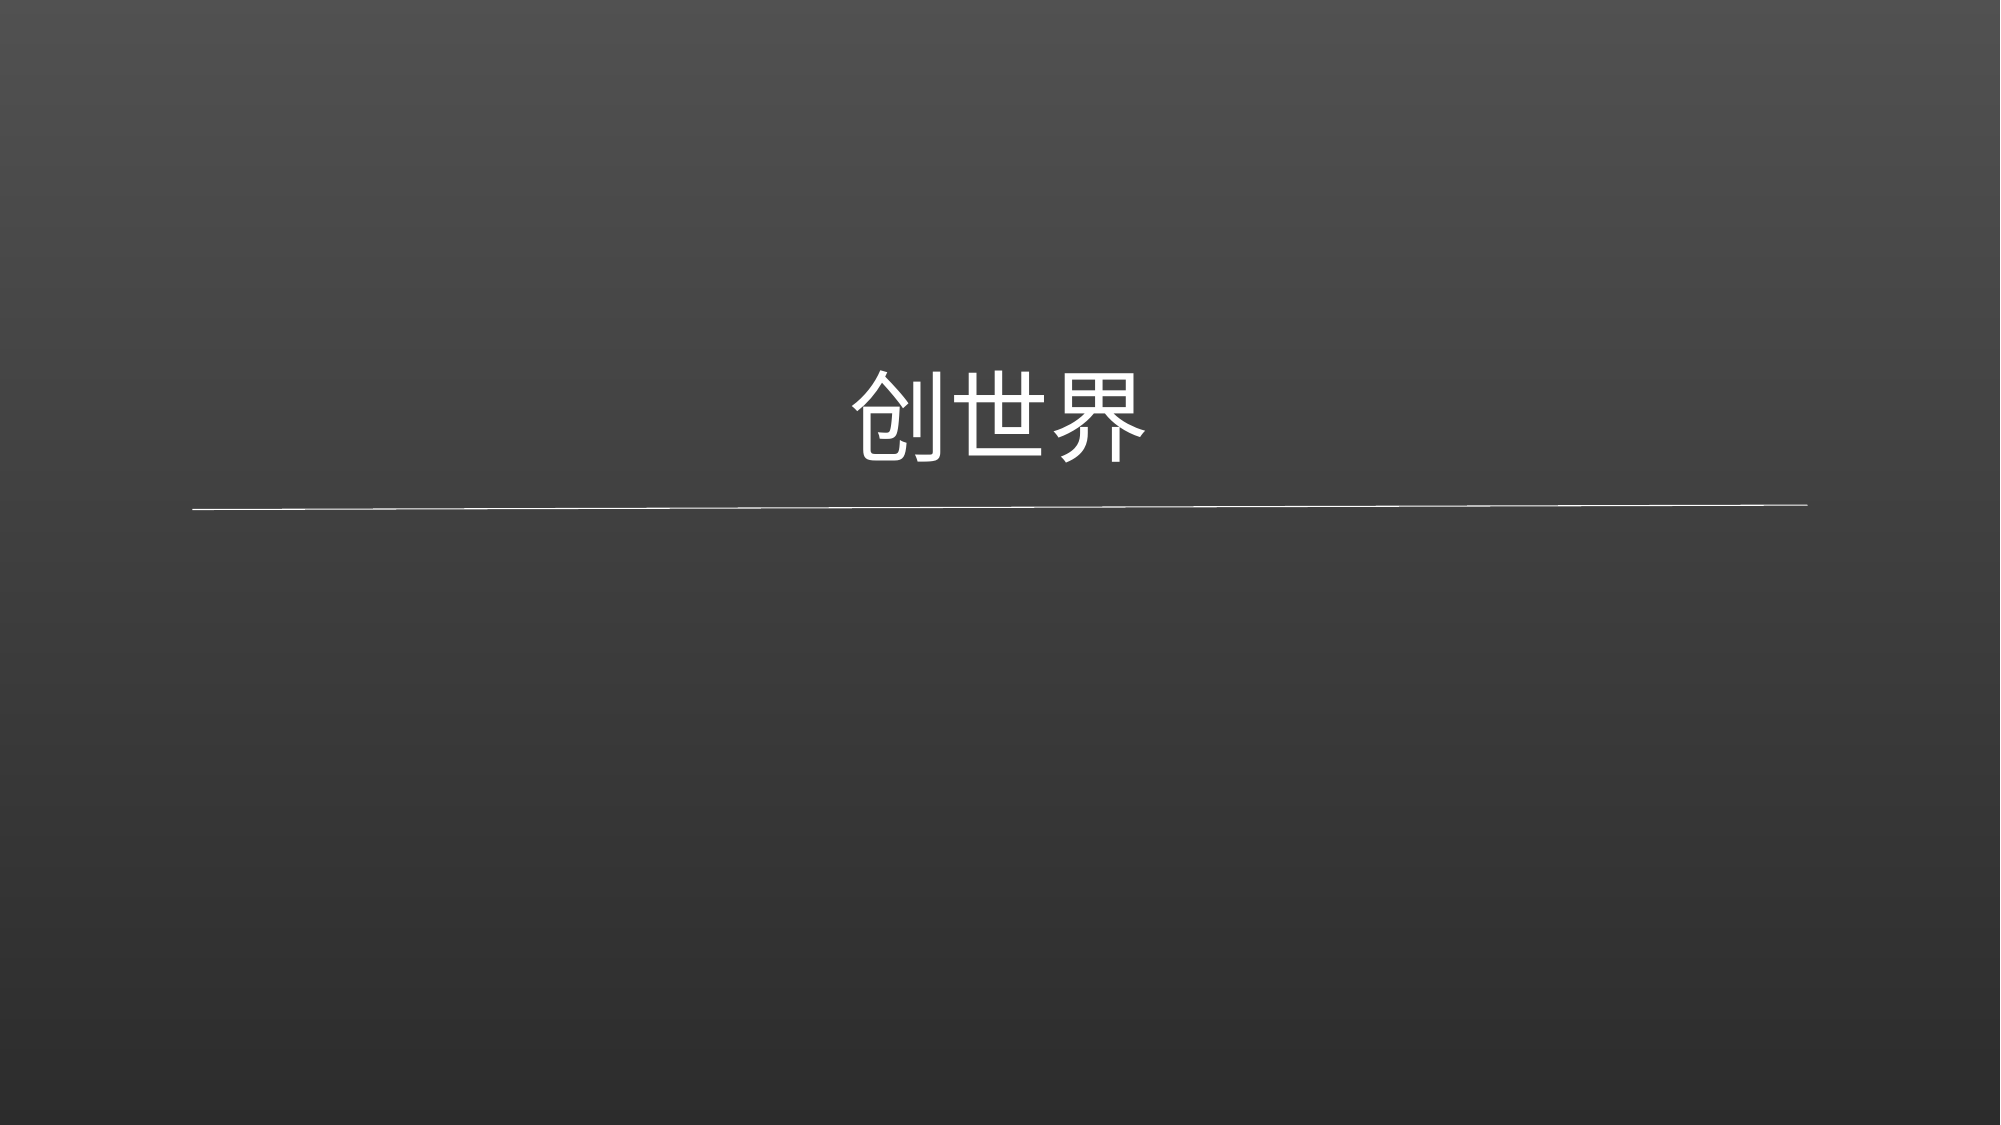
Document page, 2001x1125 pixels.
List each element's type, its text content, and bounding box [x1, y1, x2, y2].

title 创世界 [249, 219, 1750, 484]
